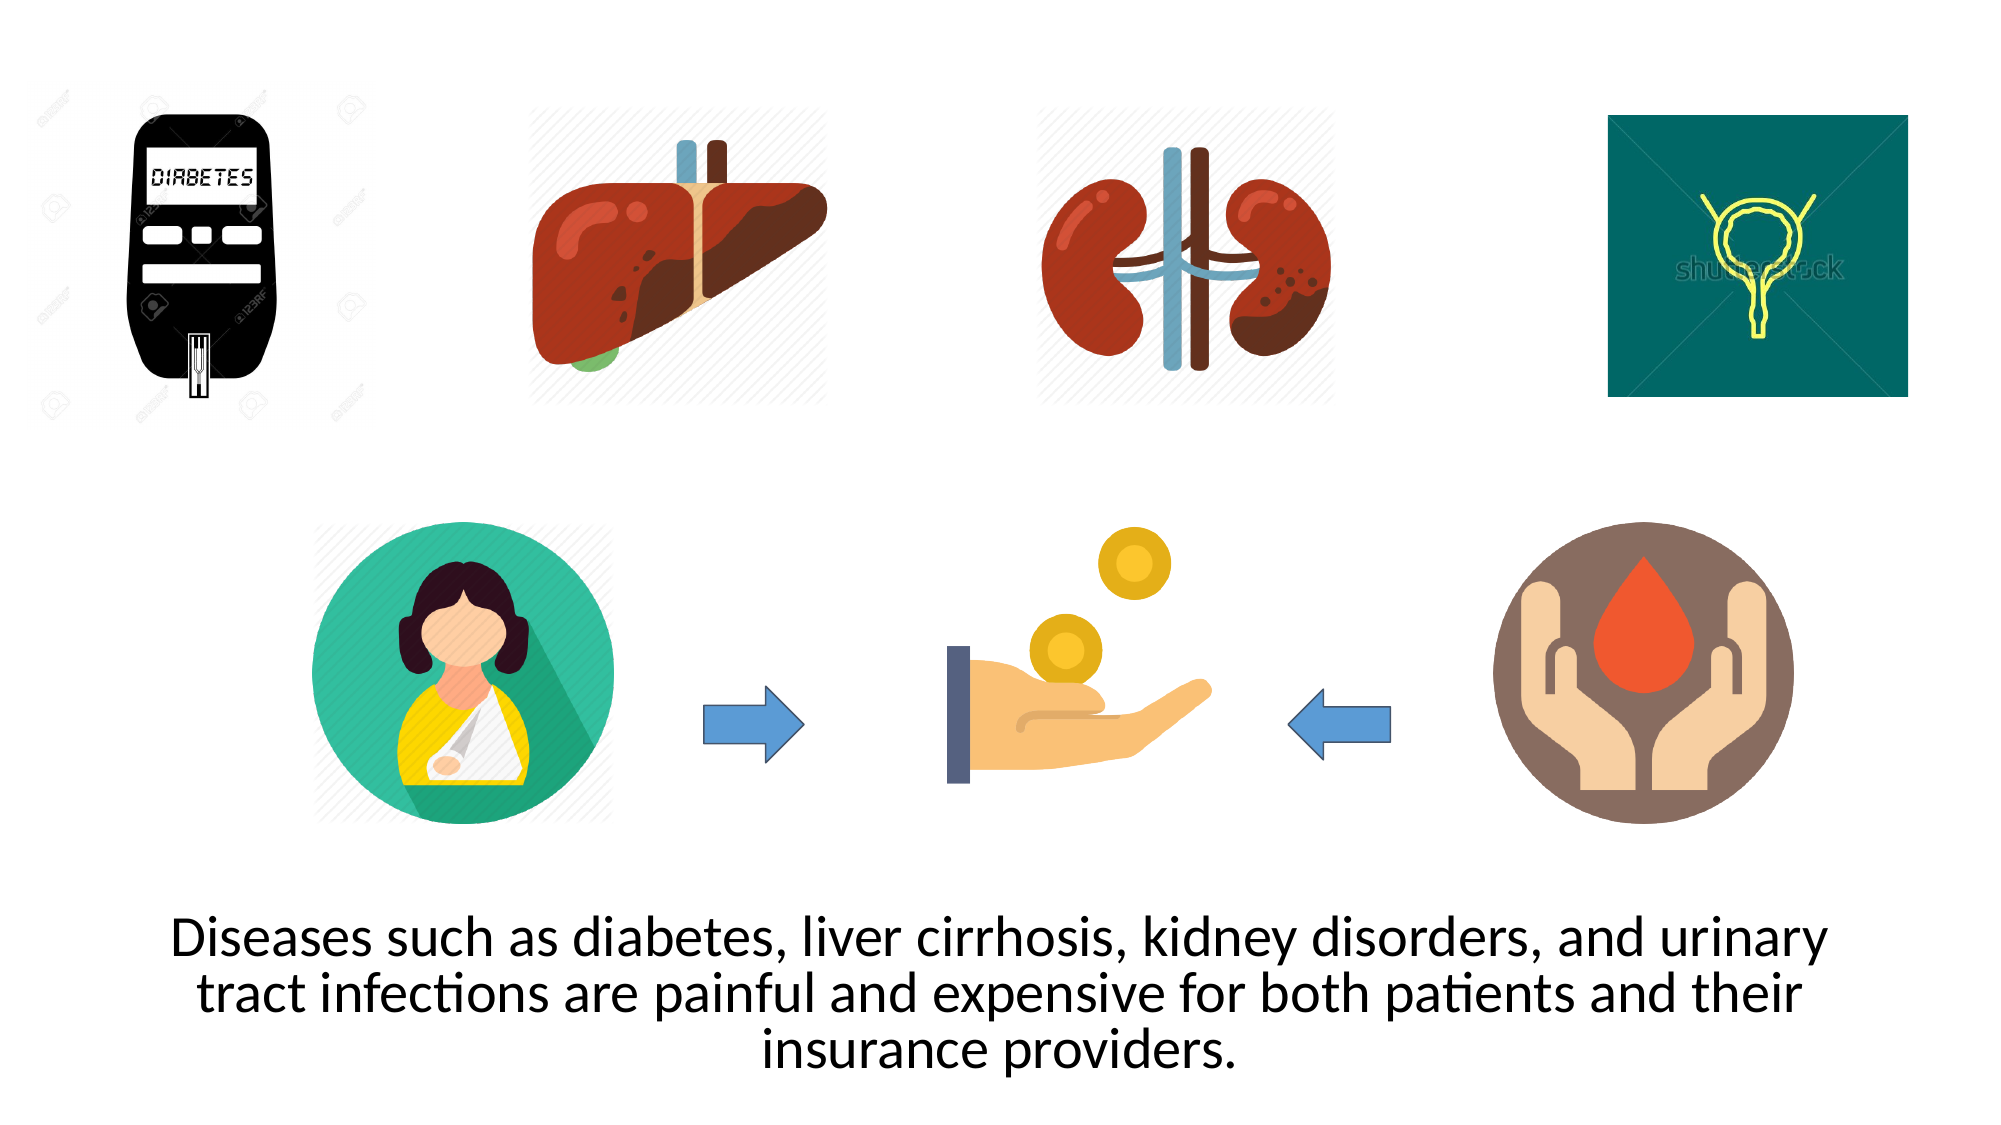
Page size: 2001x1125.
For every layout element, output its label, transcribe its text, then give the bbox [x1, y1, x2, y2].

picture [26, 81, 376, 431]
picture [1607, 114, 1909, 397]
picture [312, 522, 614, 824]
text_box [1288, 689, 1391, 760]
list Diseases such as diabetes, liver cirrhosis, kidney disorders, and urinary tract infections are painful and expensive for both patients and their insurance providers. [137, 904, 1863, 1100]
text_box [703, 686, 804, 763]
picture [526, 105, 828, 407]
picture [1034, 105, 1336, 407]
picture [947, 522, 1213, 788]
picture [1492, 522, 1794, 824]
